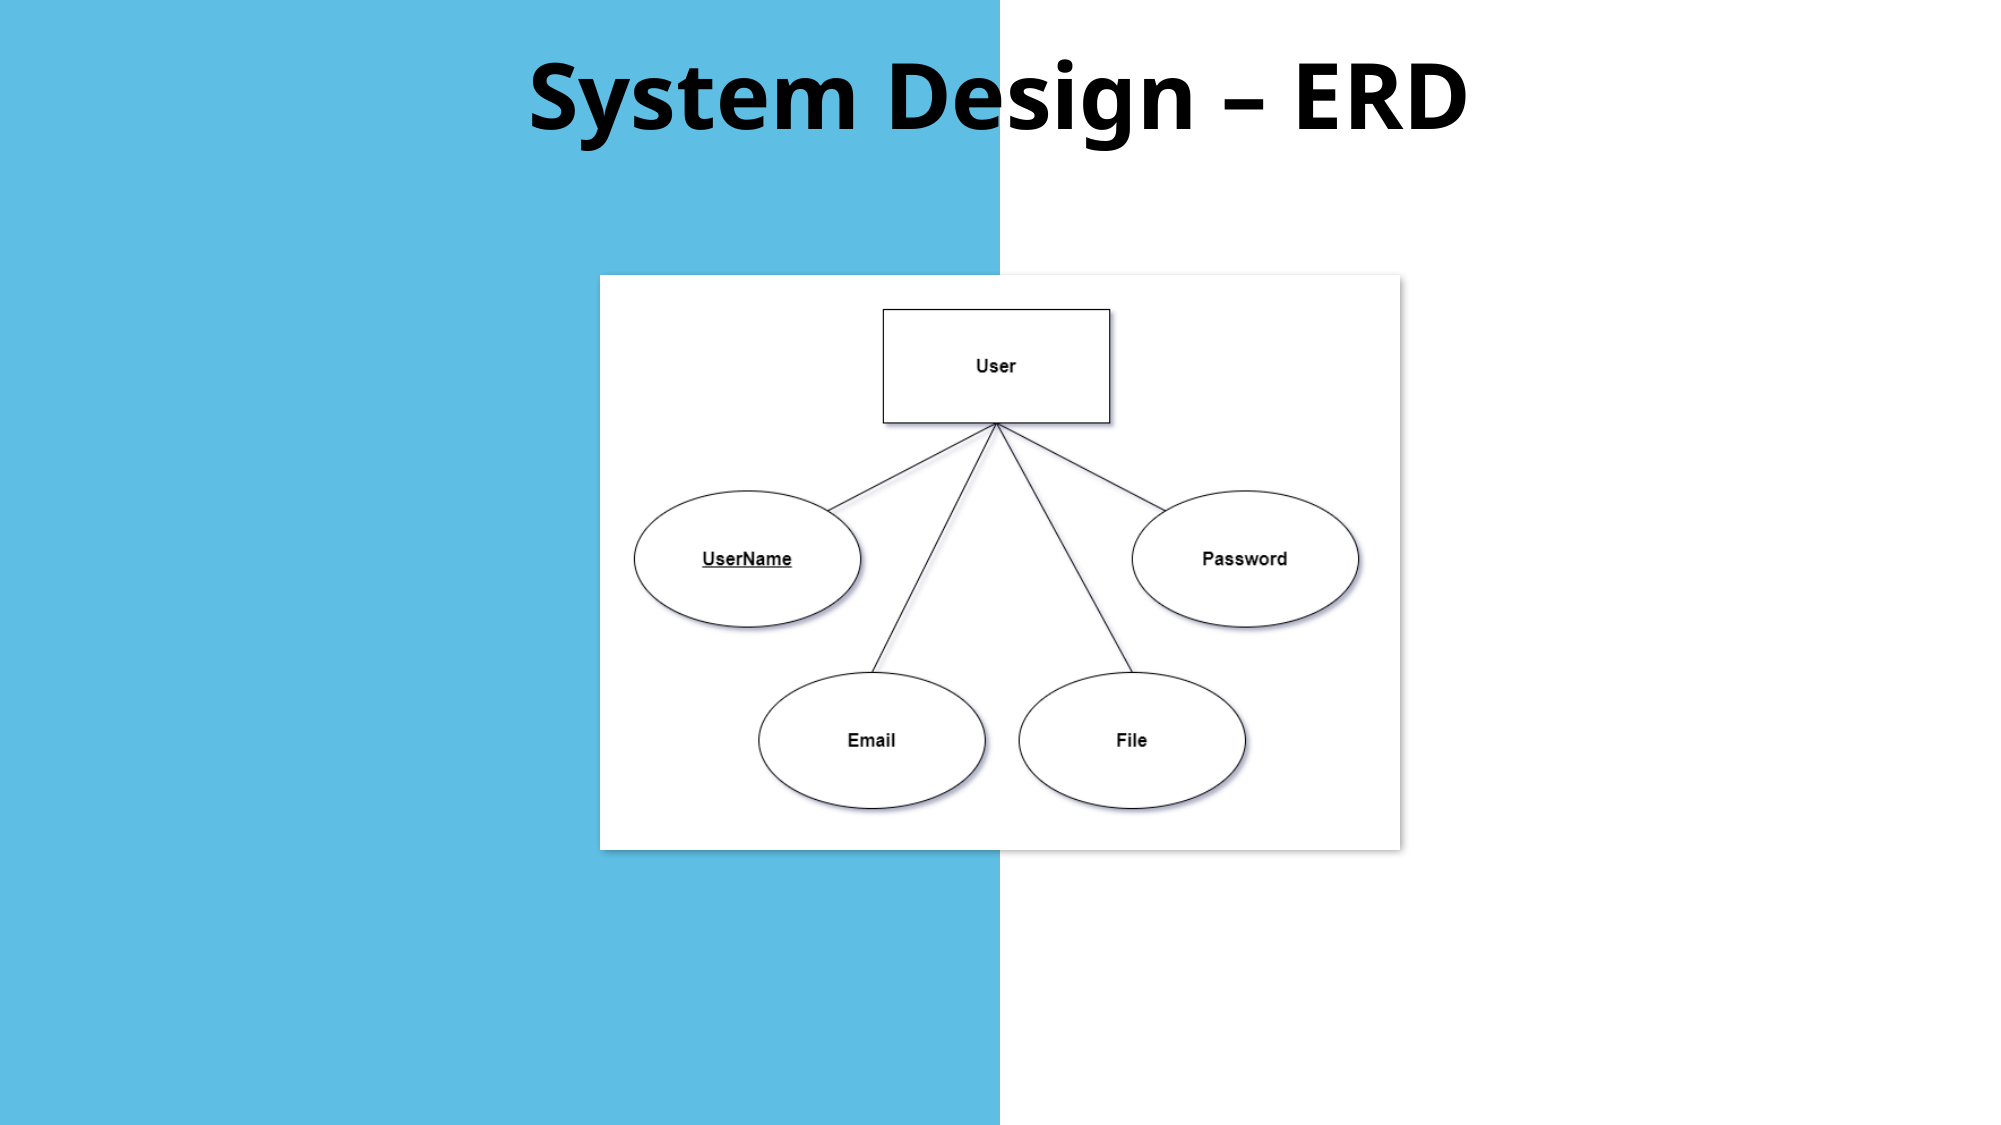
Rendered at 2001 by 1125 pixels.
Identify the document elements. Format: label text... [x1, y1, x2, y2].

text_box You can simply impress your audience and add a unique zing and appeal to your Presentations. Easy to change colors, photos and Text. Get a modern PowerPoint Presentation that is beautifully designed. You can simply impress your audience and add a unique zing and appeal to your Presentations. Easy to change colors, photos and Text. Get a modern PowerPoint Presentation that is beautifully designed. [1334, 214, 1840, 559]
picture [600, 275, 1400, 850]
text_box System Design – ERD [0, 42, 2000, 175]
